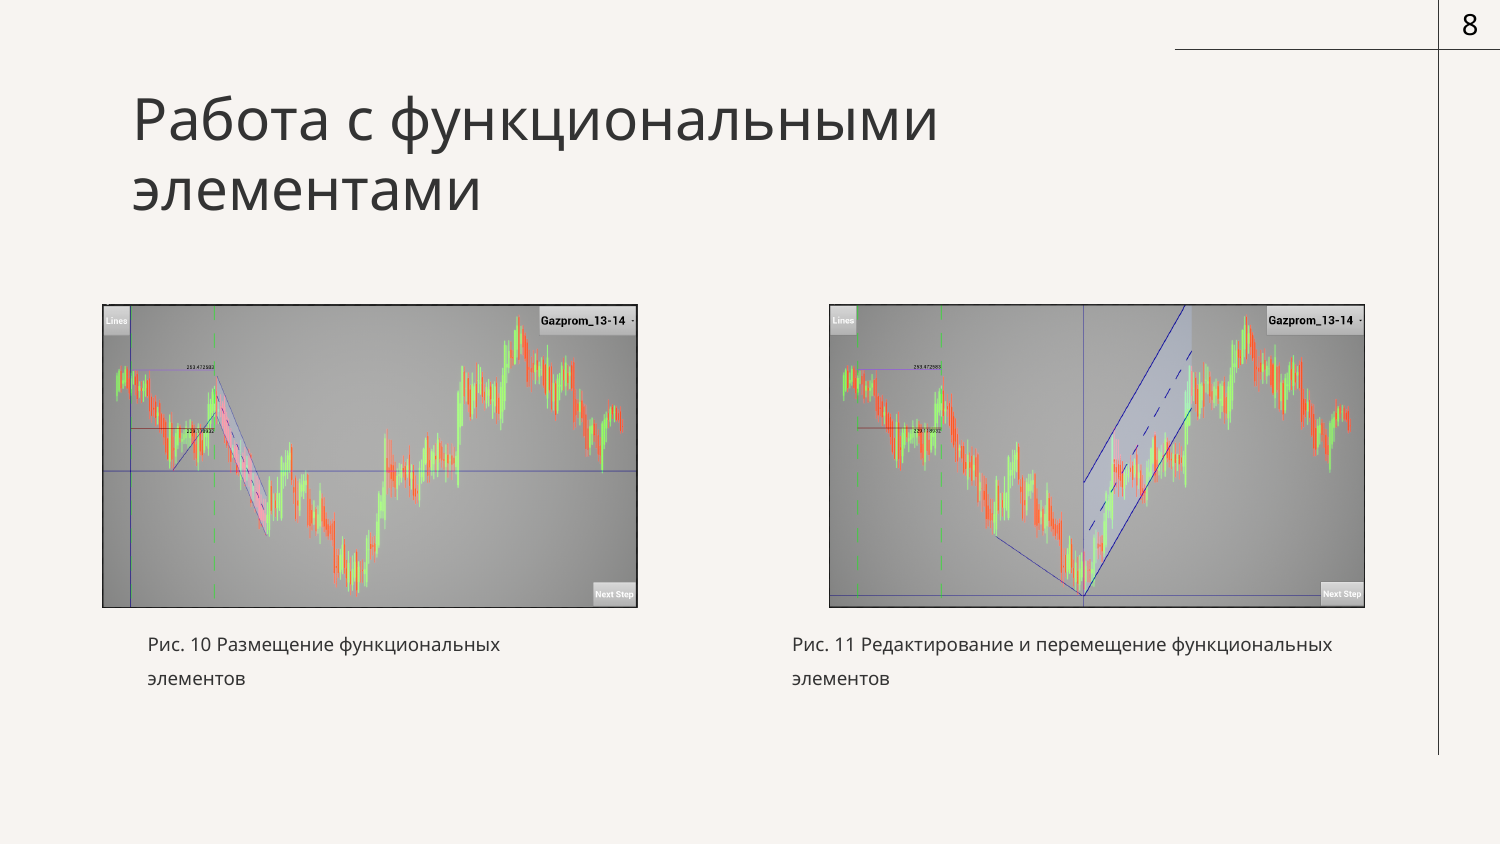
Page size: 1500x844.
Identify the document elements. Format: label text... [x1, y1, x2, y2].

text_box Рис. 10 Размещение функциональных элементов [132, 616, 606, 663]
title Работа с функциональными элементами [117, 67, 1301, 174]
picture [828, 304, 1365, 609]
text_box 8 [1440, 0, 1500, 49]
text_box Рис. 11 Редактирование и перемещение функциональных элементов [777, 606, 1417, 663]
picture [102, 304, 638, 608]
